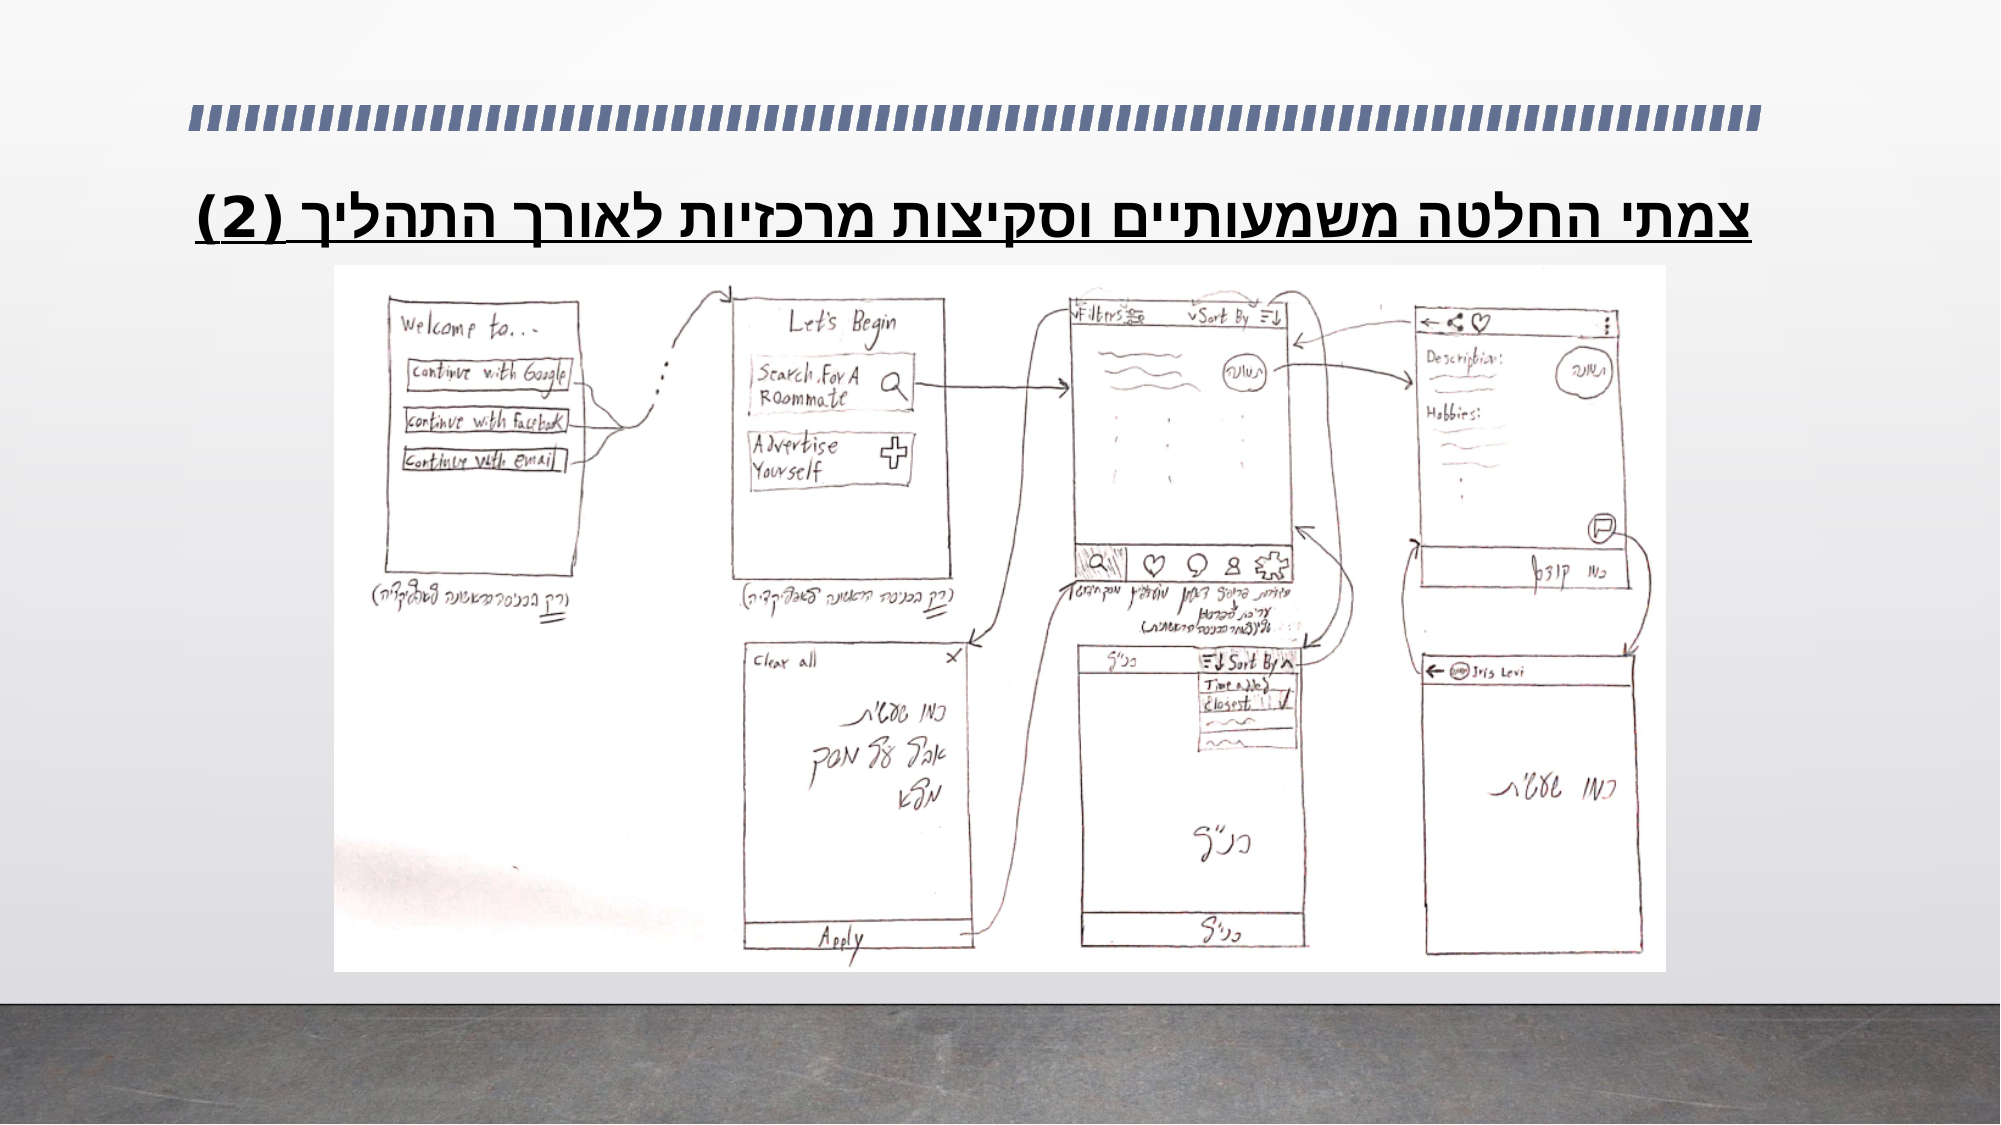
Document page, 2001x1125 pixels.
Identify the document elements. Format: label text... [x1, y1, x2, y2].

text_box צמתי החלטה משמעותיים וסקיצות מרכזיות לאורך התהליך (2) [65, 139, 1767, 258]
picture [0, 1004, 2000, 1124]
picture [186, 105, 1762, 131]
picture [333, 265, 1666, 972]
